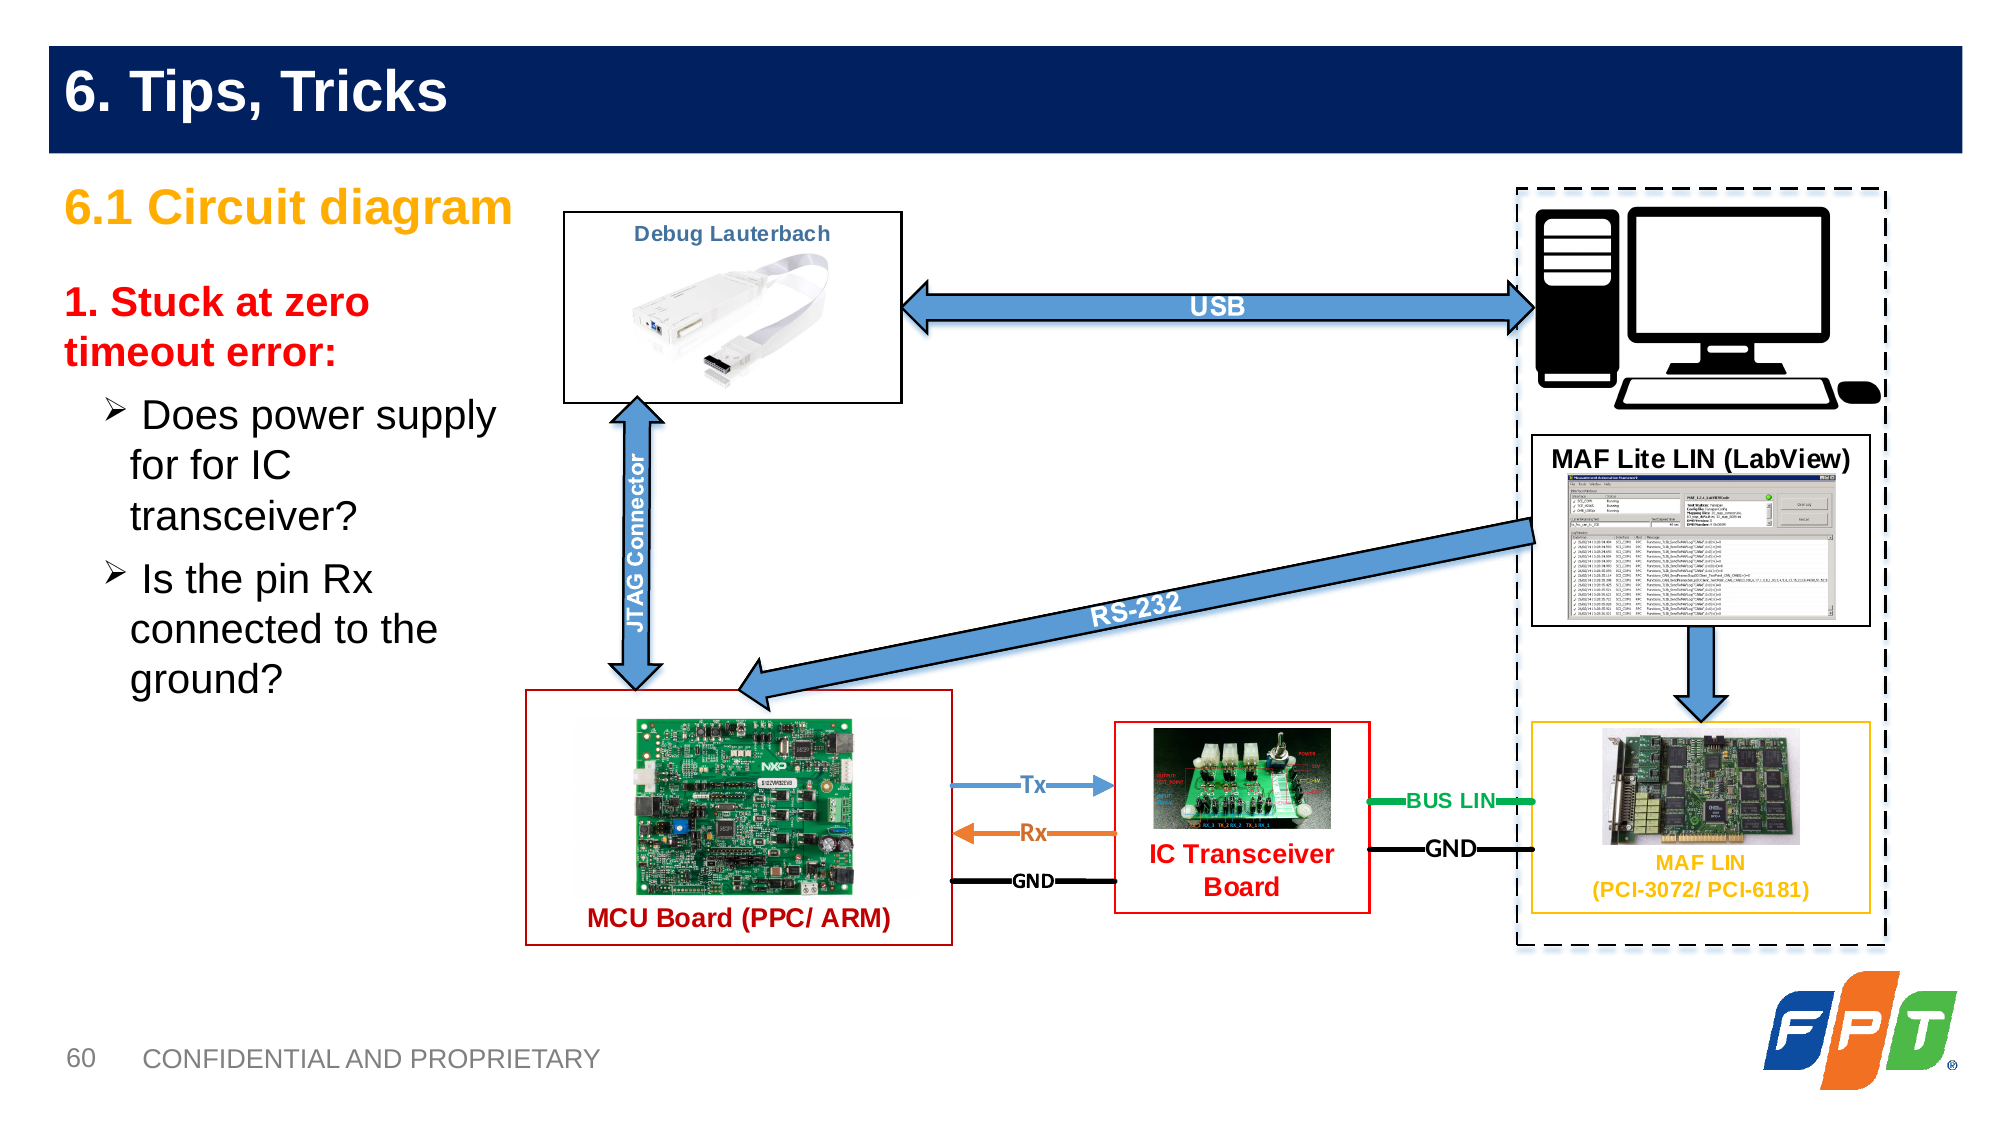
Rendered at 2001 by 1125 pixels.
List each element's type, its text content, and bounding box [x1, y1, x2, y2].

list 1. Stuck at zero timeout error: Does power supply for for IC transceiver? Is the pin Rx connected to the ground? [49, 267, 520, 982]
list 6.1 Circuit diagram [49, 167, 1963, 933]
picture [519, 182, 1895, 958]
picture [1760, 970, 1958, 1091]
